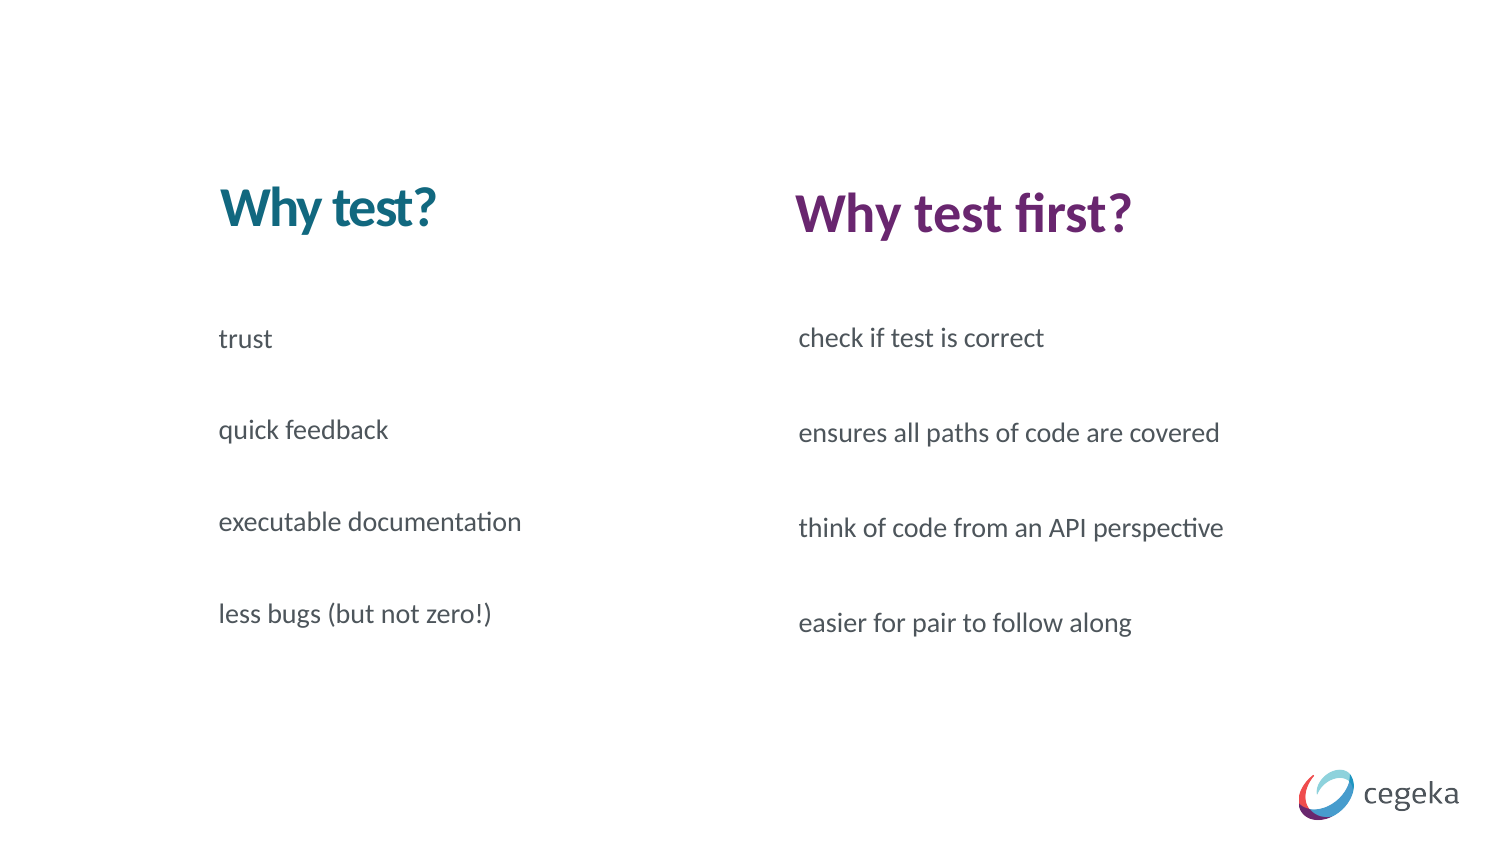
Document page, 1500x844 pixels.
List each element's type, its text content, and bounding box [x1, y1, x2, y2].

text_box Why test first? [783, 155, 1500, 266]
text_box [203, 312, 581, 686]
picture [1299, 765, 1477, 829]
title Why test? [203, 172, 455, 249]
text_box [783, 312, 1400, 695]
